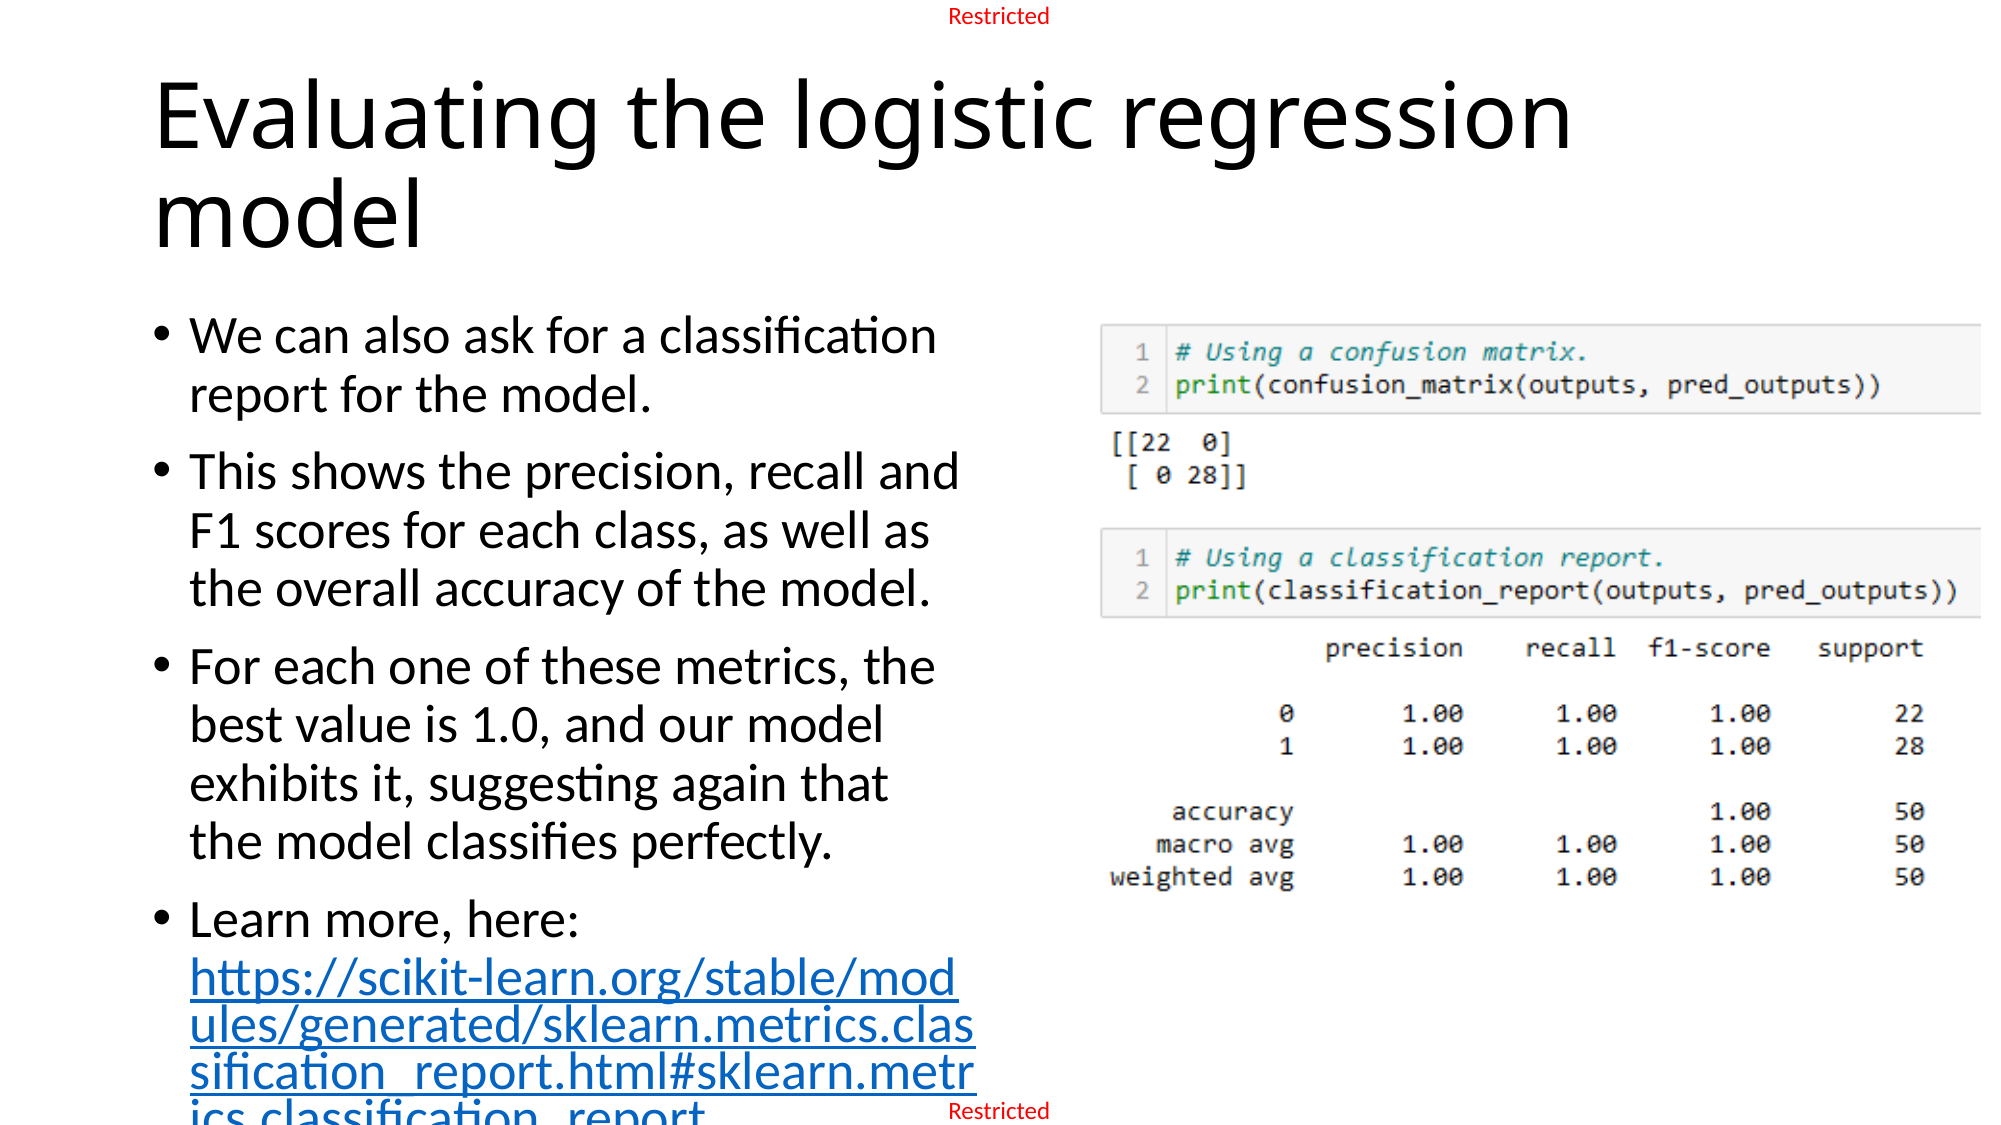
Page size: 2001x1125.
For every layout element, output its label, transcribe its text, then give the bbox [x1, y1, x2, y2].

picture [1095, 311, 1981, 928]
title Evaluating the logistic regression model [137, 59, 1863, 278]
list We can also ask for a classification report for the model. This shows the precision, recall and F1 scores for each class, as well as the overall accuracy of the model. For each one of these metrics, the best value is 1.0, and our model exhibits it, suggesting again that the model classifies perfectly. Learn more, here: https://scikit-learn.org/stable/modules/generated/sklearn.metrics.classification_report.html#sklearn.metrics.classification_report. [137, 299, 988, 1125]
